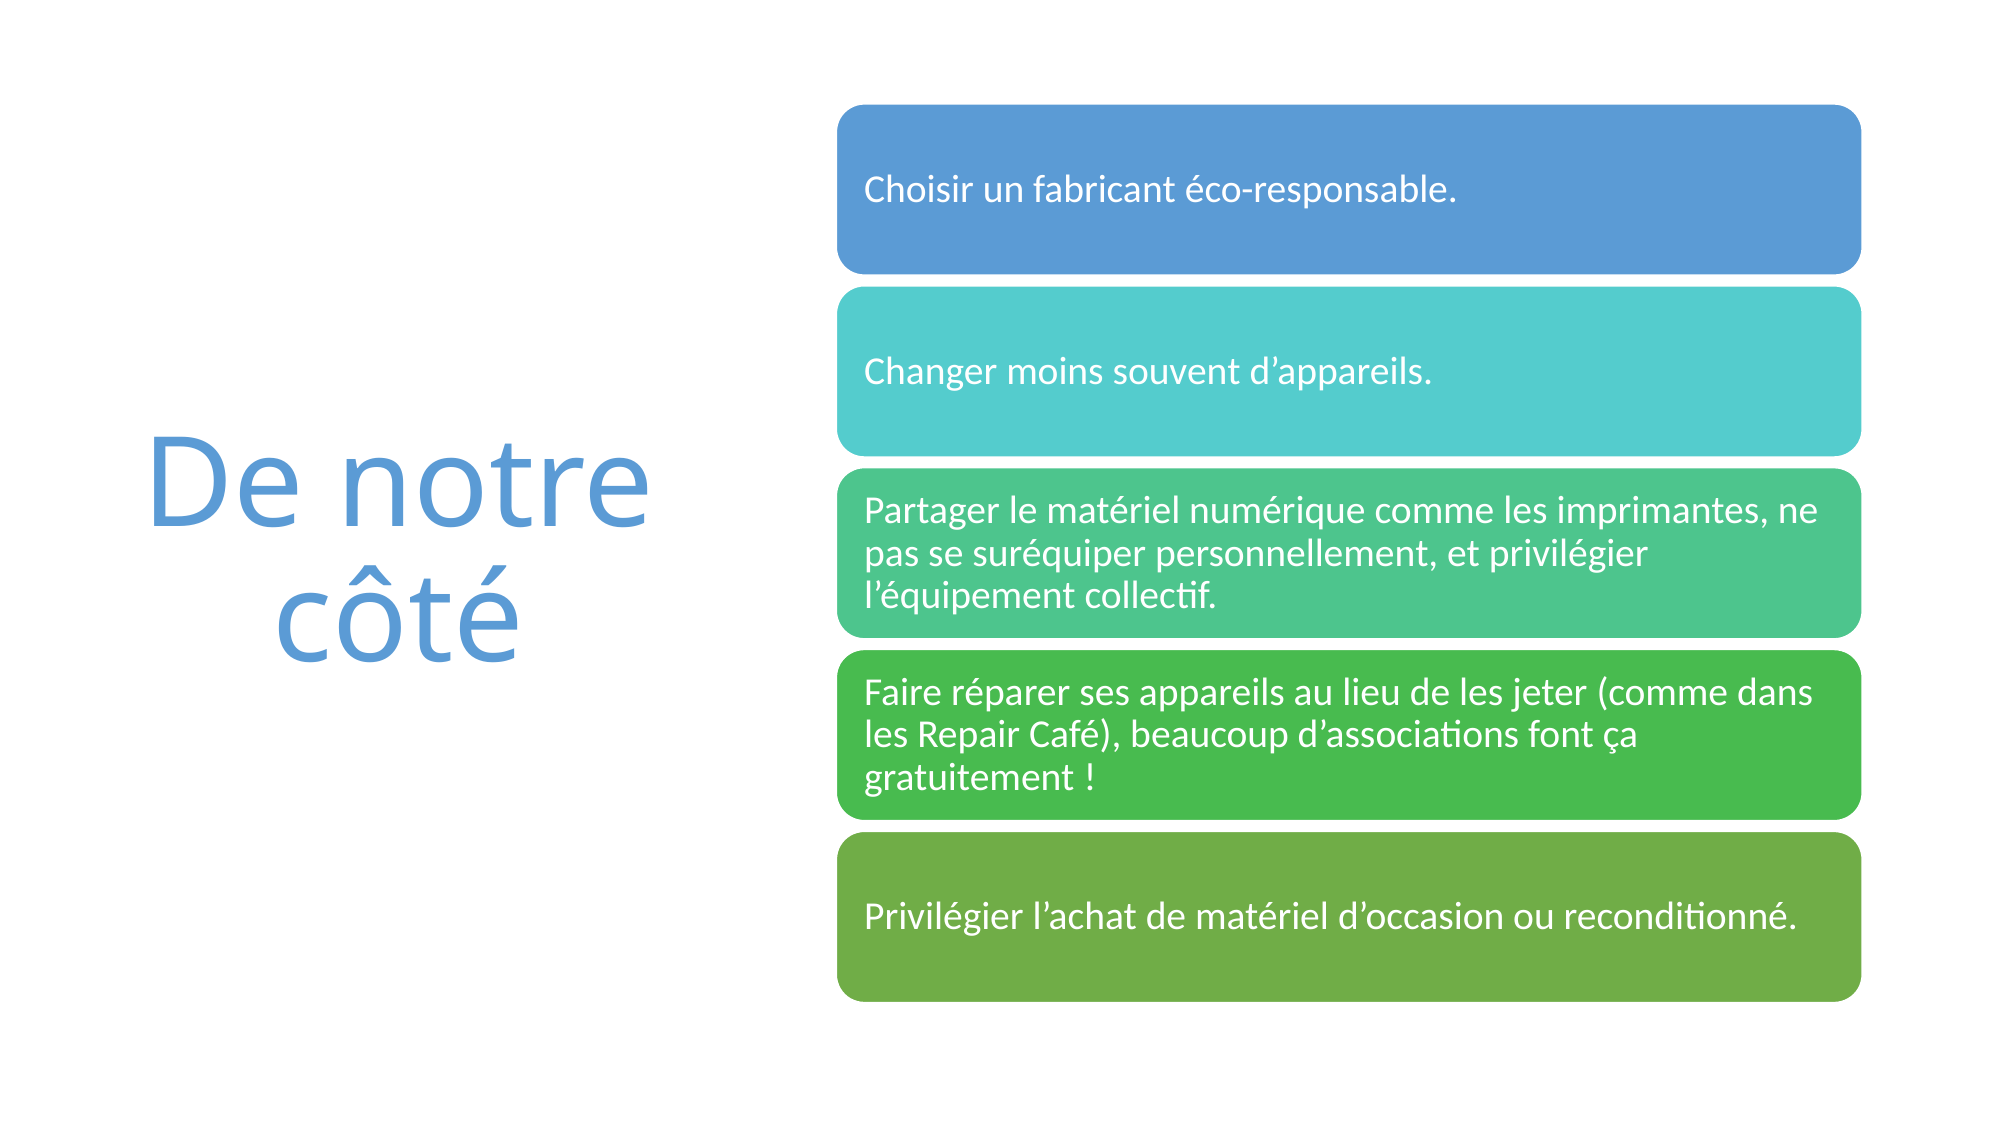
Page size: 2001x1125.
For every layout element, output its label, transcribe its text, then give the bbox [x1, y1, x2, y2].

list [834, 101, 1864, 1006]
title De notre côté [86, 101, 711, 1005]
